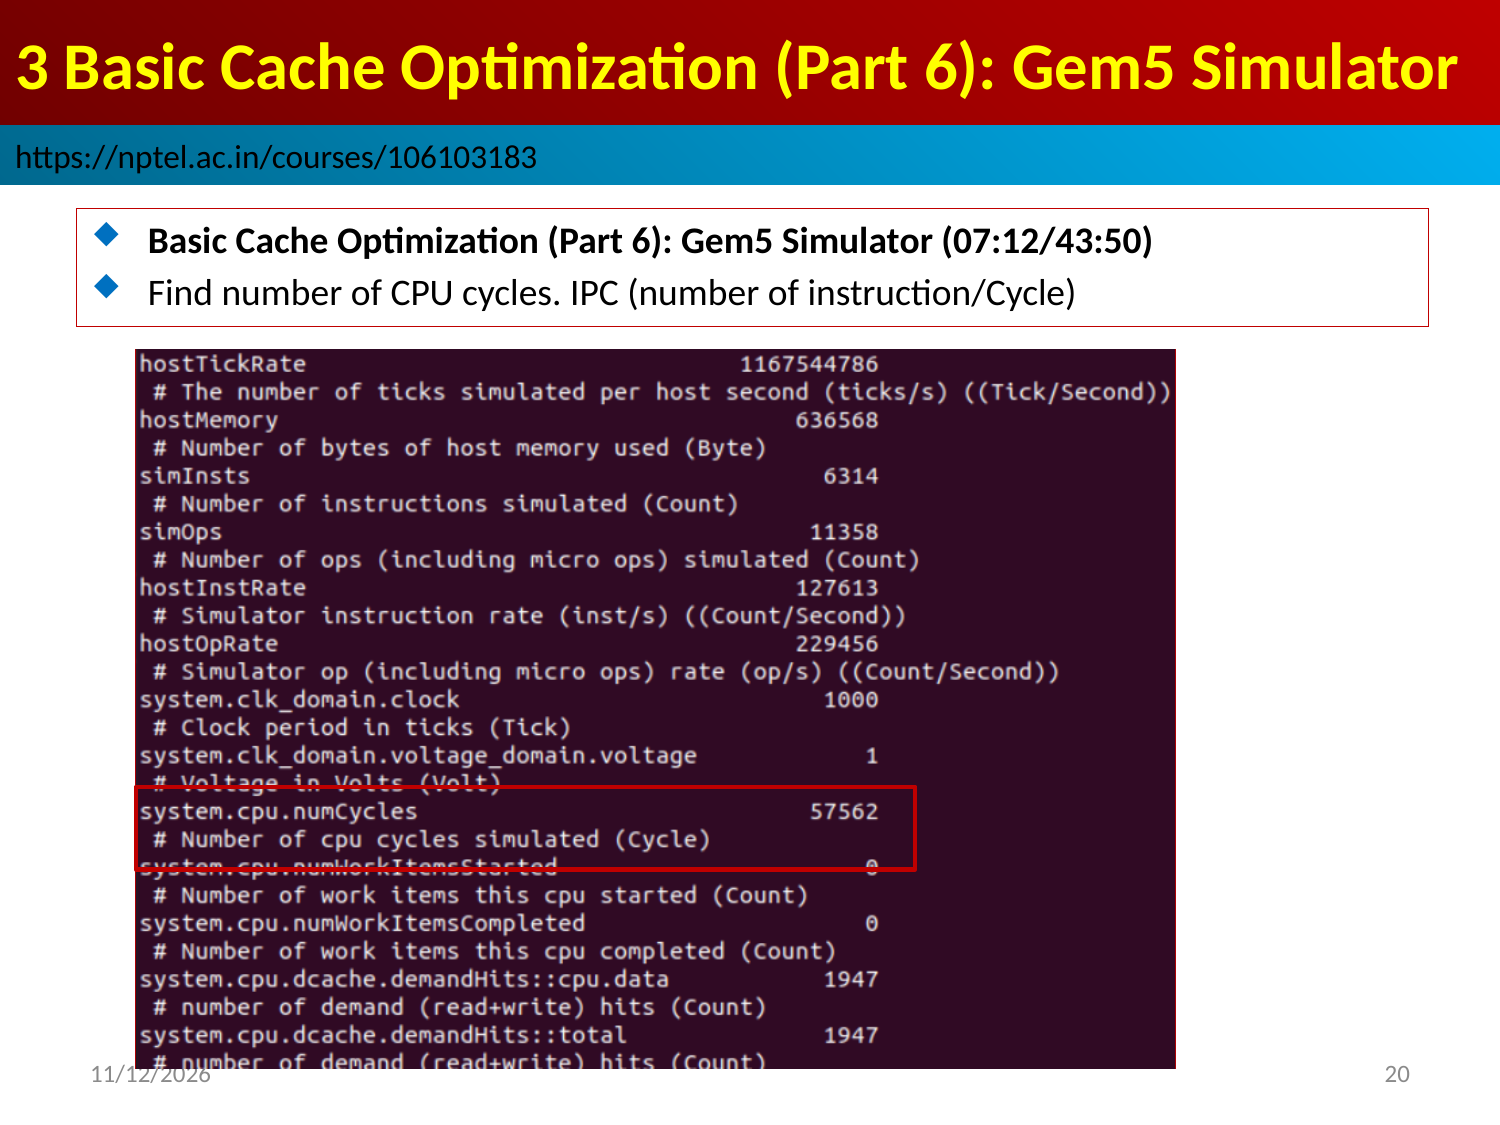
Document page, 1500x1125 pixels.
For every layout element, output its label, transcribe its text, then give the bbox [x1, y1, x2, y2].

subtitle Basic Cache Optimization (Part 6): Gem5 Simulator (07:12/43:50) Find number of CPU cycles. IPC (number of instruction/Cycle) [76, 208, 1429, 327]
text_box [135, 349, 1176, 1069]
text_box https://nptel.ac.in/courses/106103183 [0, 125, 1500, 185]
title 3 Basic Cache Optimization (Part 6): Gem5 Simulator [0, 0, 1500, 125]
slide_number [75, 1042, 425, 1103]
slide_number 20 [1074, 1042, 1425, 1103]
